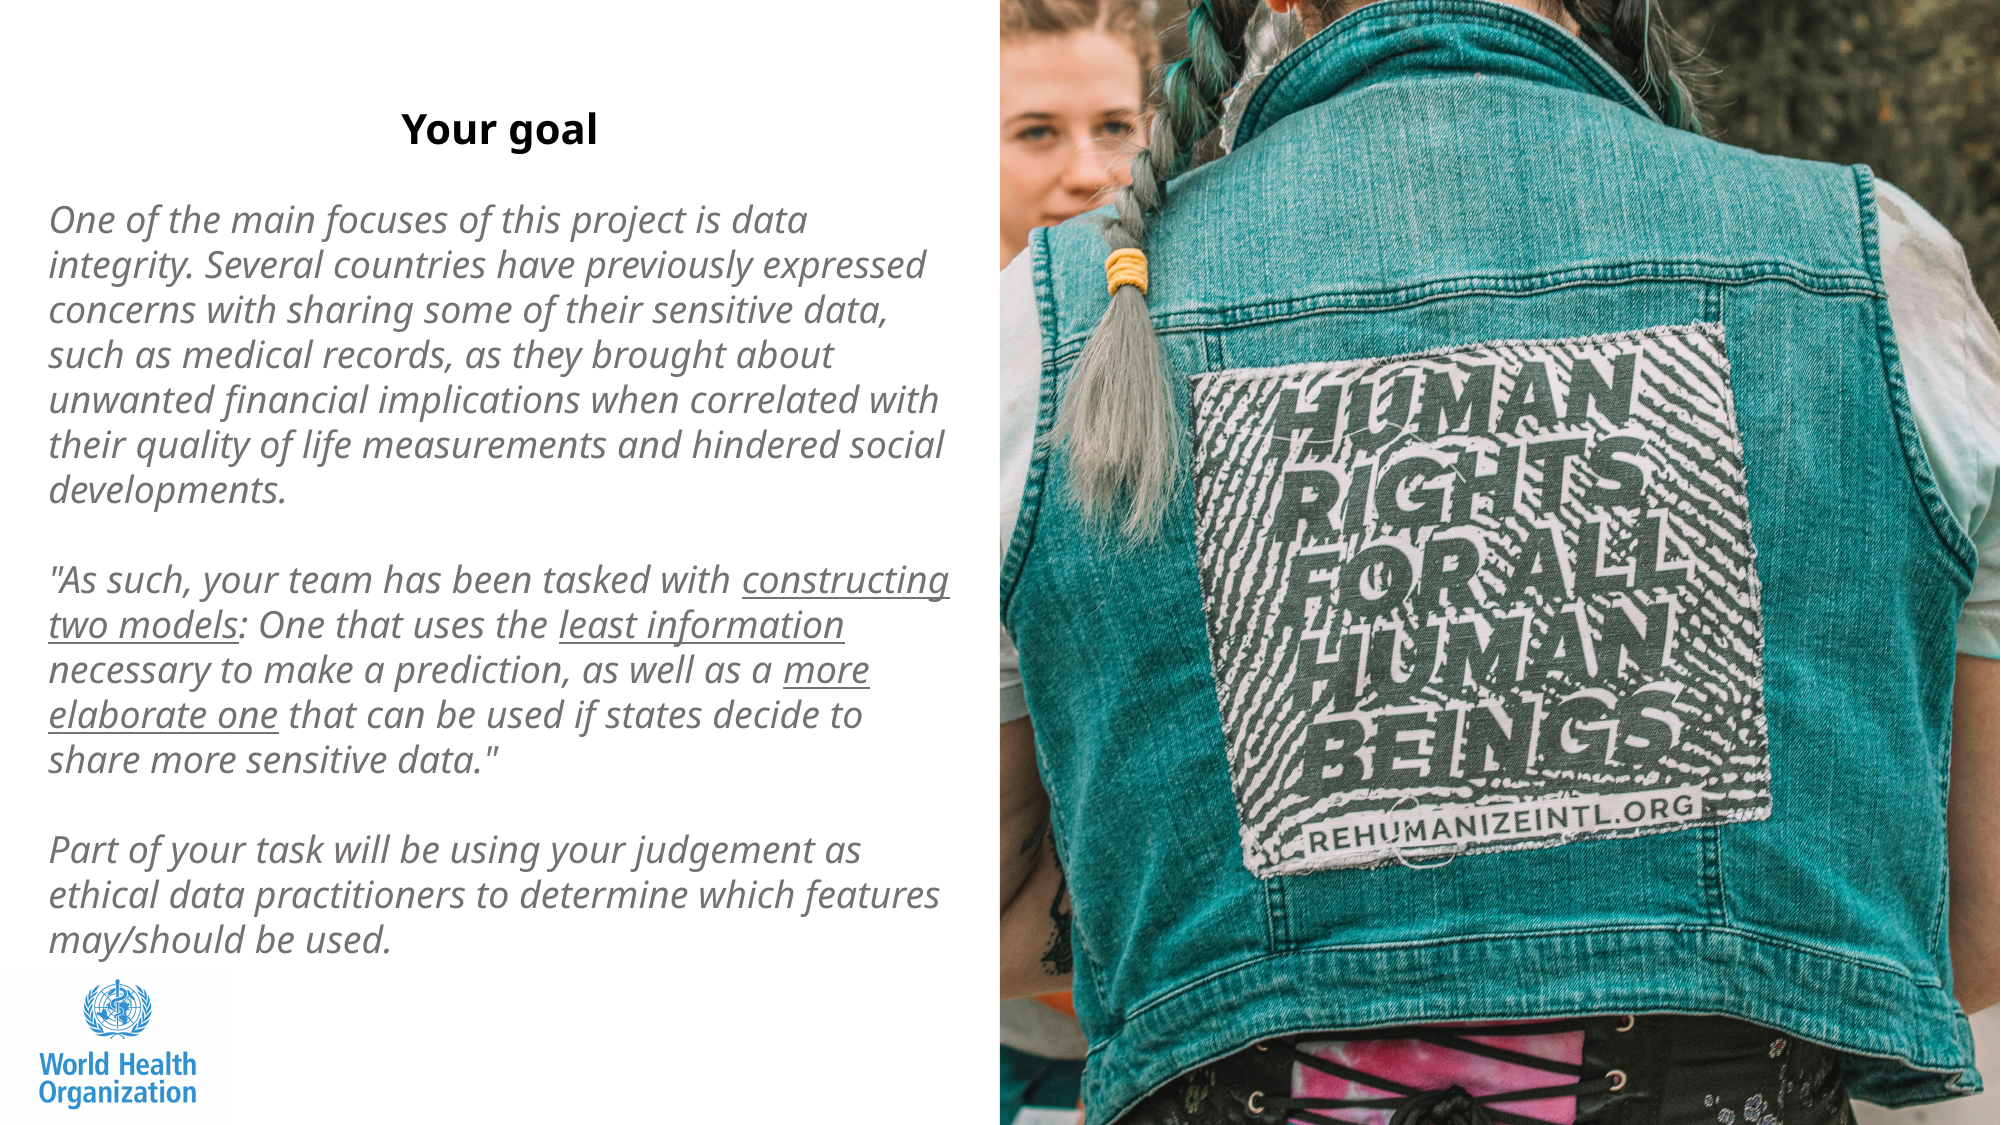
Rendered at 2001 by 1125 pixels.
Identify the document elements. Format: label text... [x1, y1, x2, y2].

text_box Your goal [0, 95, 999, 161]
picture [999, 0, 2000, 1125]
text_box One of the main focuses of this project is data integrity. Several countries have previously expressed concerns with sharing some of their sensitive data, such as medical records, as they brought about unwanted financial implications when correlated with their quality of life measurements and hindered social developments. "As such, your team has been tasked with constructing two models: One that uses the least information necessary to make a prediction, as well as a more elaborate one that can be used if states decide to share more sensitive data." Part of your task will be using your judgement as ethical data practitioners to determine which features may/should be used. [33, 188, 966, 1125]
picture [0, 971, 232, 1125]
